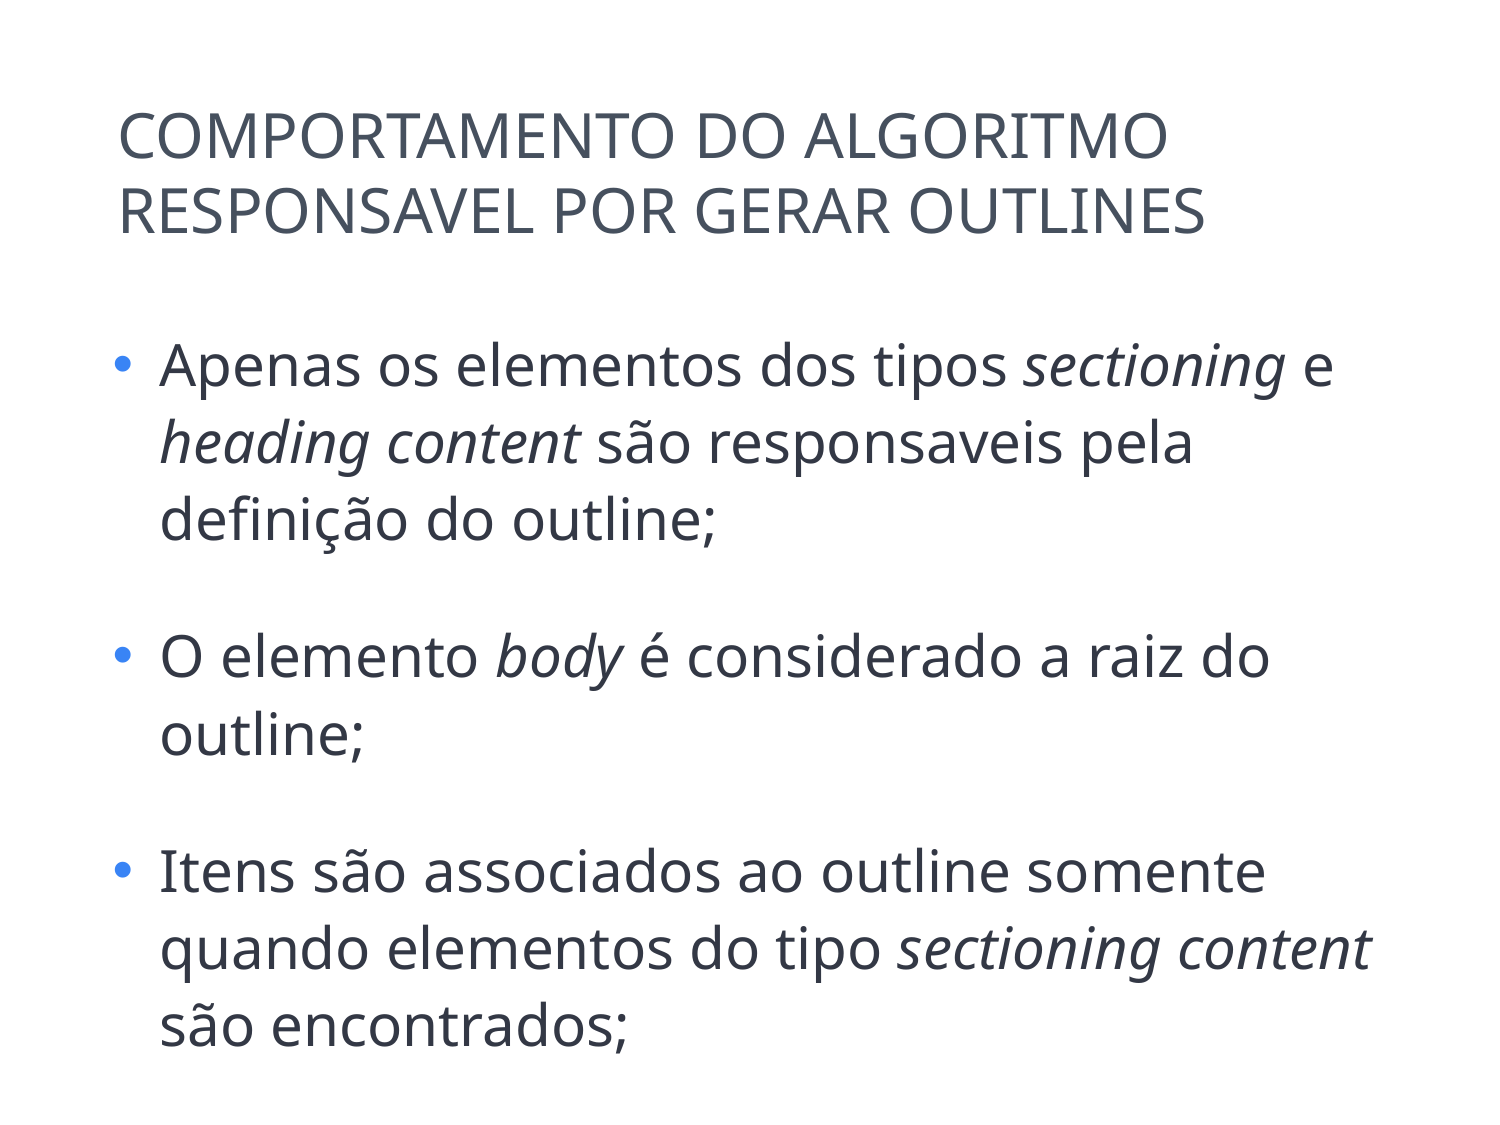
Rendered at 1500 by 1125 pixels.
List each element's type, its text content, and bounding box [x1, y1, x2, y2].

text_box COMPORTAMENTO DO ALGORITMO RESPONSAVEL POR GERAR OUTLINES [102, 100, 1330, 243]
text_box Apenas os elementos dos tipos sectioning e heading content são responsaveis pela definição do outline; O elemento body é considerado a raiz do outline; Itens são associados ao outline somente quando elementos do tipo sectioning content são encontrados; [97, 313, 1431, 1066]
